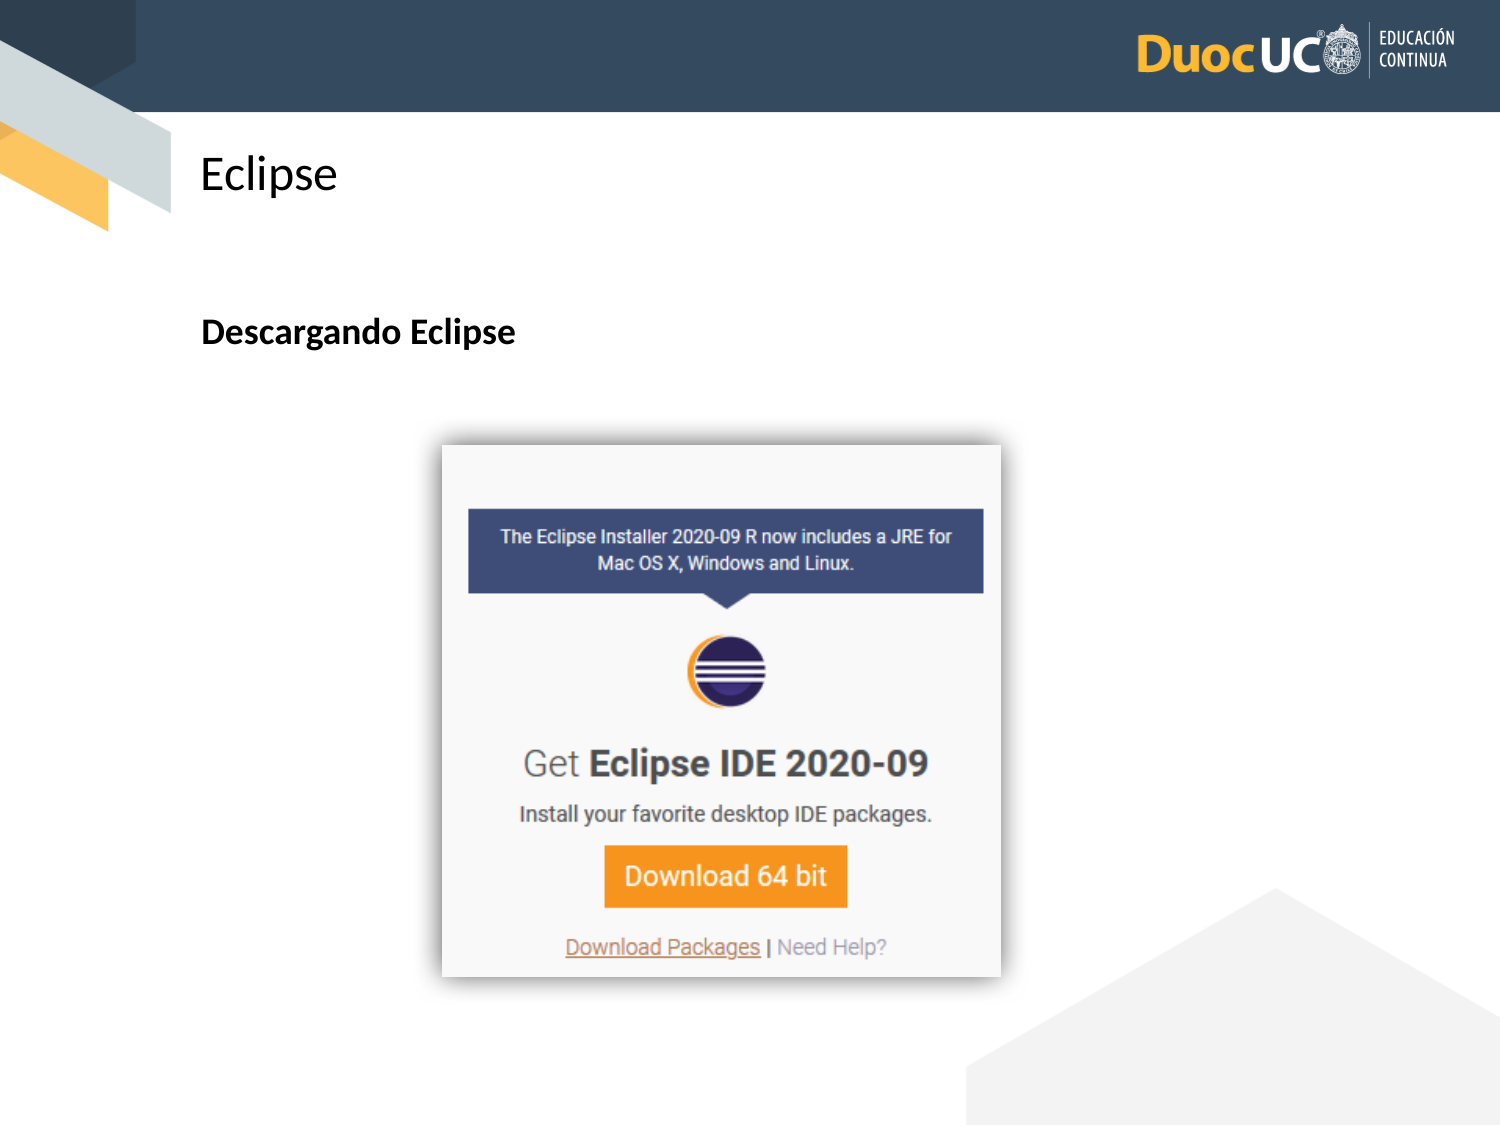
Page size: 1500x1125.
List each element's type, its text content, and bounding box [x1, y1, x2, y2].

picture [0, 0, 1500, 1125]
text_box Descargando Eclipse [186, 296, 532, 360]
text_box Eclipse [185, 133, 752, 209]
